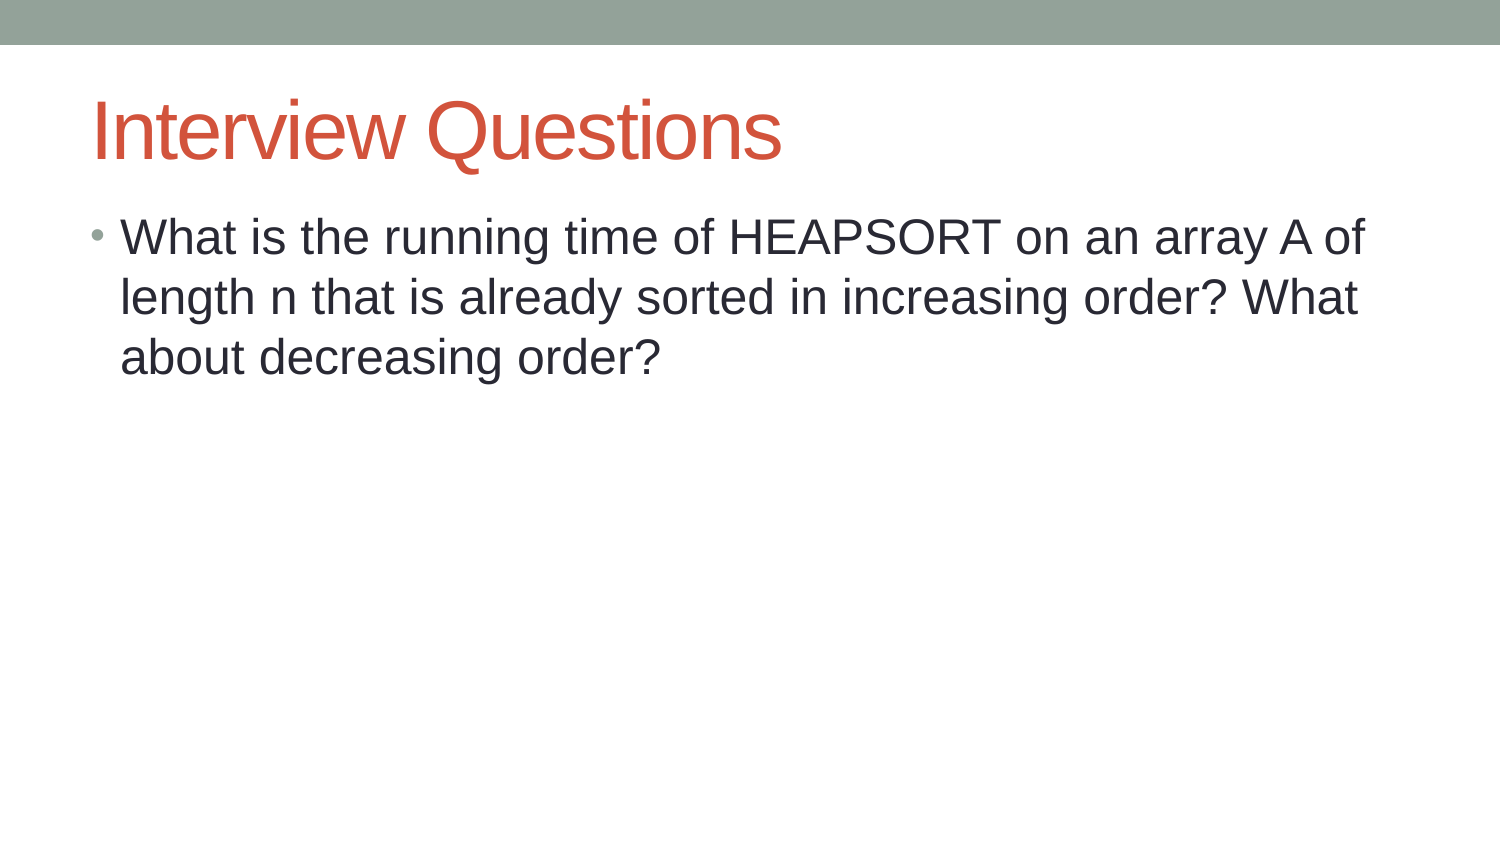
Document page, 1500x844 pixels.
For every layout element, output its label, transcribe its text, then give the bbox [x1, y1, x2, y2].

title Interview Questions [75, 65, 1425, 188]
list What is the running time of HEAPSORT on an array A of length n that is already sorted in increasing order? What about decreasing order? [75, 196, 1425, 797]
